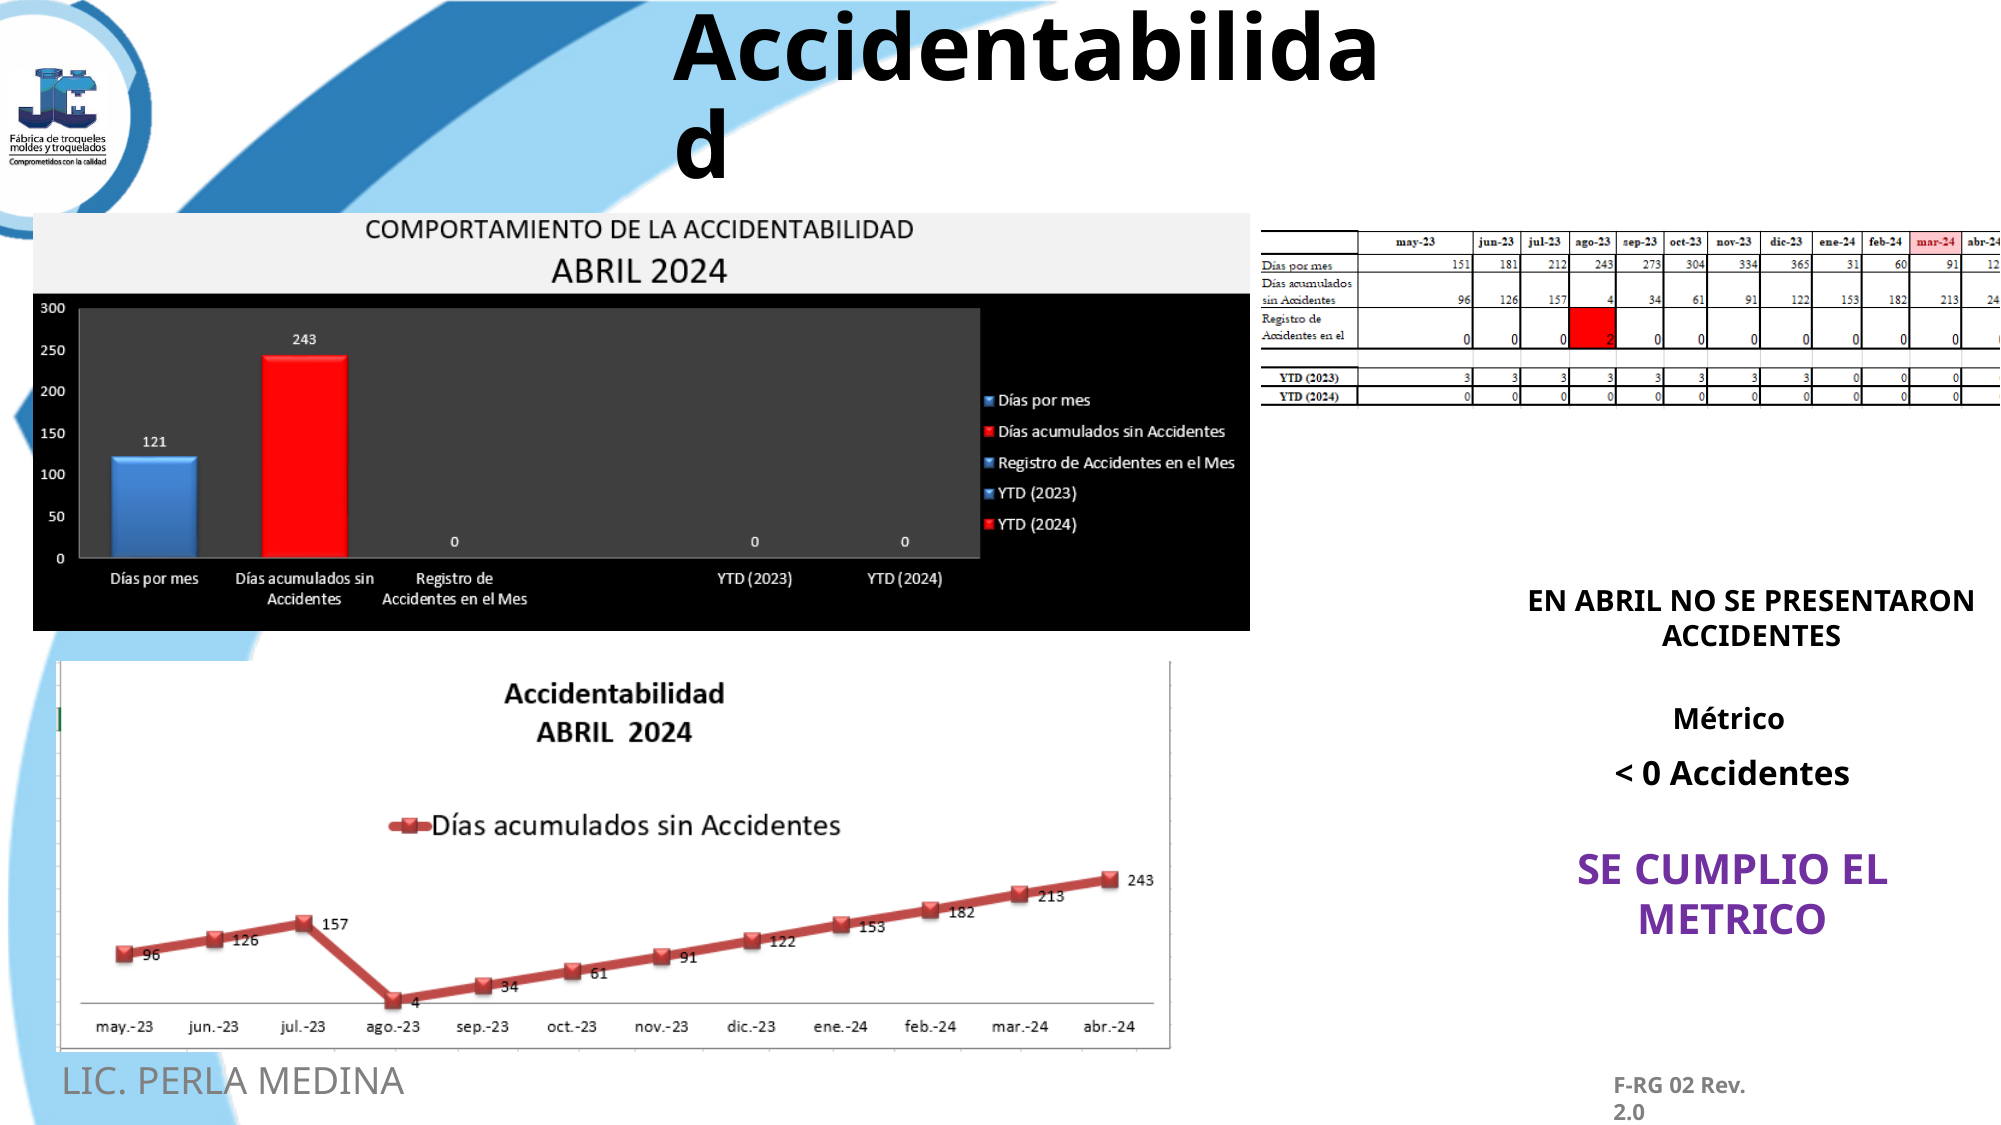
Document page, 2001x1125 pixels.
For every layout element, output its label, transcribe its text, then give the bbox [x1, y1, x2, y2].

text_box SE CUMPLIO EL METRICO [1503, 835, 1963, 951]
text_box Métrico < 0 Accidentes [1492, 692, 1973, 799]
text_box EN ABRIL NO SE PRESENTARON ACCIDENTES [1503, 575, 2000, 660]
picture [0, 0, 2000, 1123]
text_box LIC. PERLA MEDINA [46, 1054, 472, 1106]
text_box Accidentabilidad [658, 19, 1448, 181]
